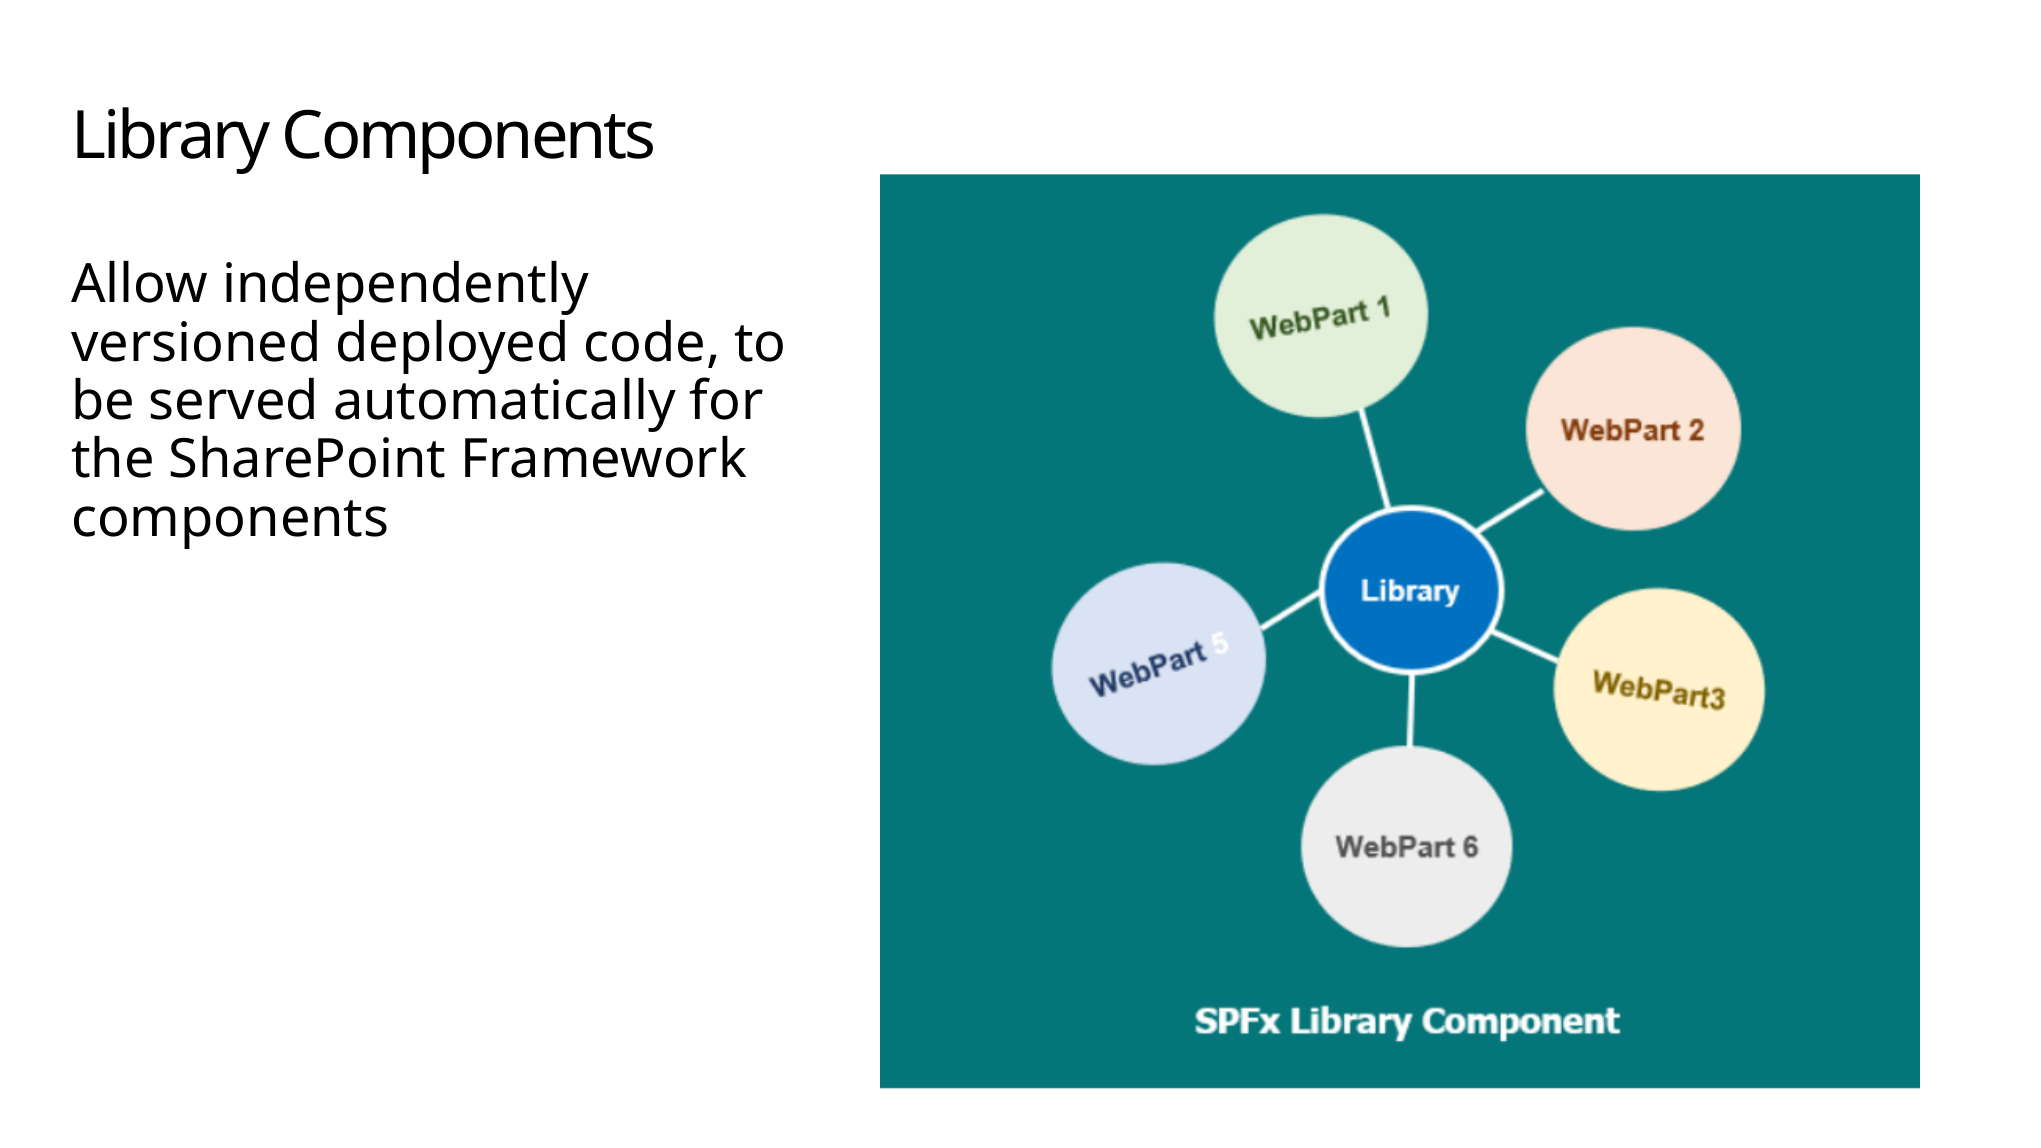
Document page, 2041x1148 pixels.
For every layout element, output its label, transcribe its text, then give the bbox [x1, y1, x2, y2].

list Allow independently versioned deployed code, to be served automatically for the SharePoint Framework components [71, 255, 804, 1131]
title Library Components [71, 73, 1969, 198]
picture [880, 173, 1920, 1090]
